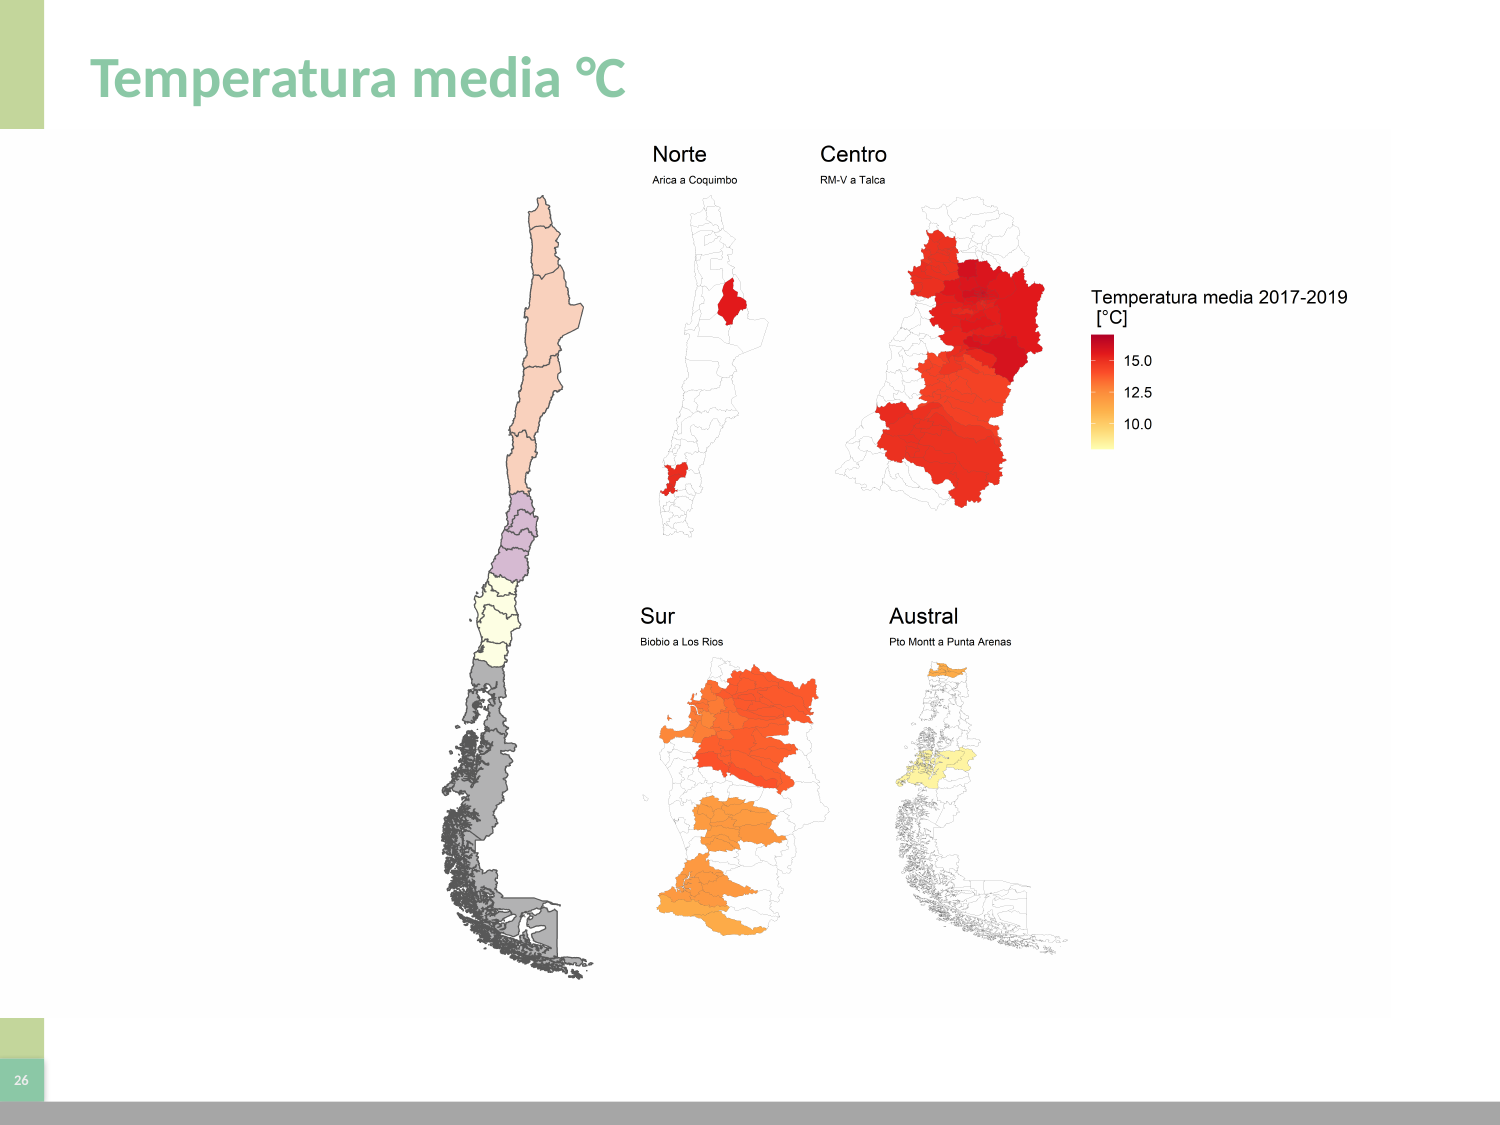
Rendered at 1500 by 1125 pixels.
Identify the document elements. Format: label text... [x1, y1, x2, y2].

picture [0, 128, 1391, 1018]
title Temperatura media °C [75, 0, 1425, 168]
